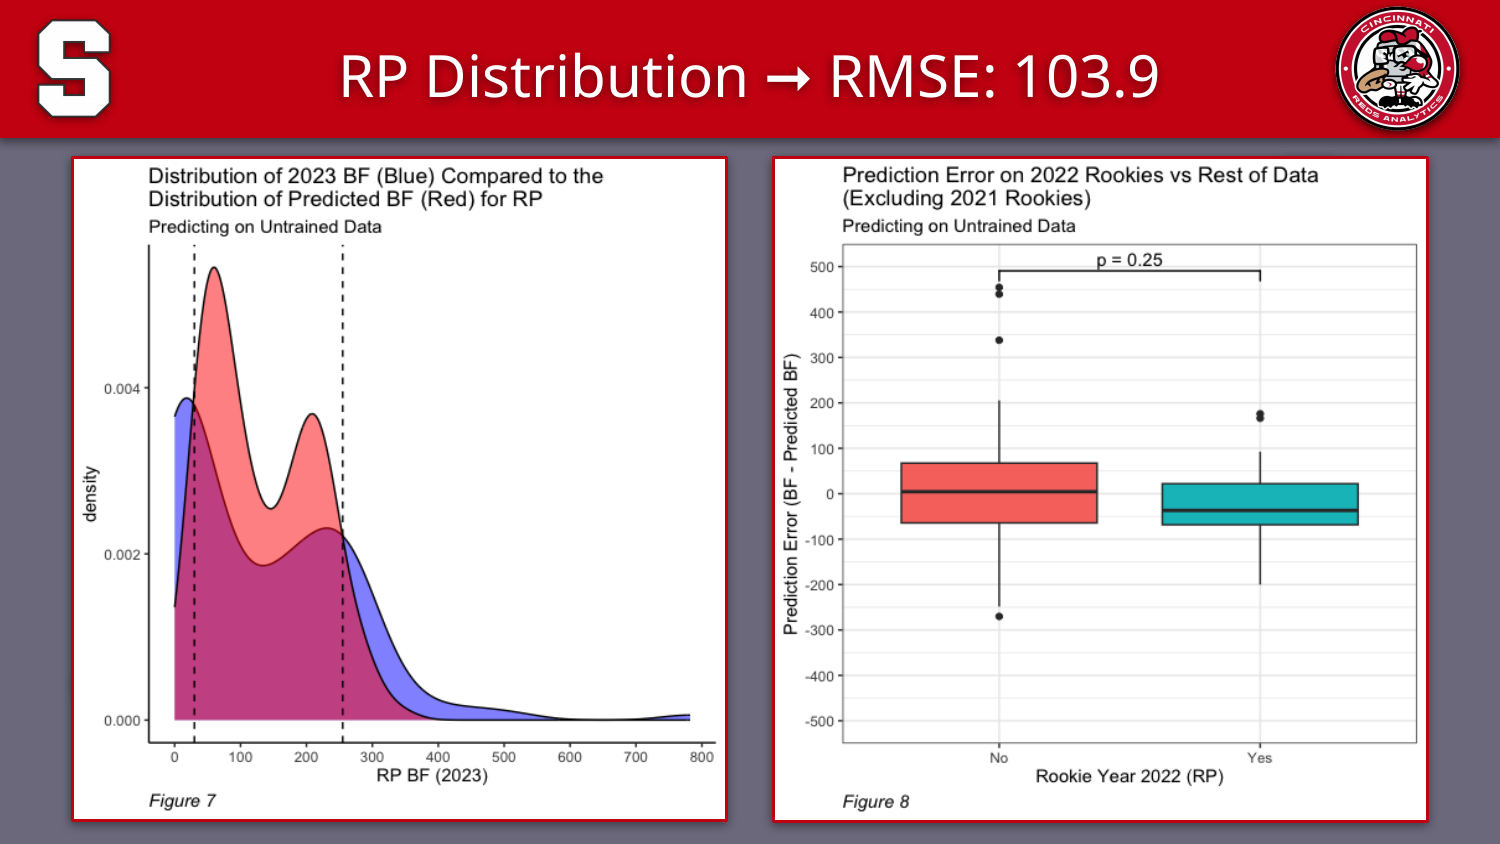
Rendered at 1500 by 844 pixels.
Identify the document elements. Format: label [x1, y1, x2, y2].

picture [775, 158, 1426, 820]
picture [1332, 3, 1464, 134]
picture [74, 158, 725, 820]
text_box [0, 0, 1500, 138]
